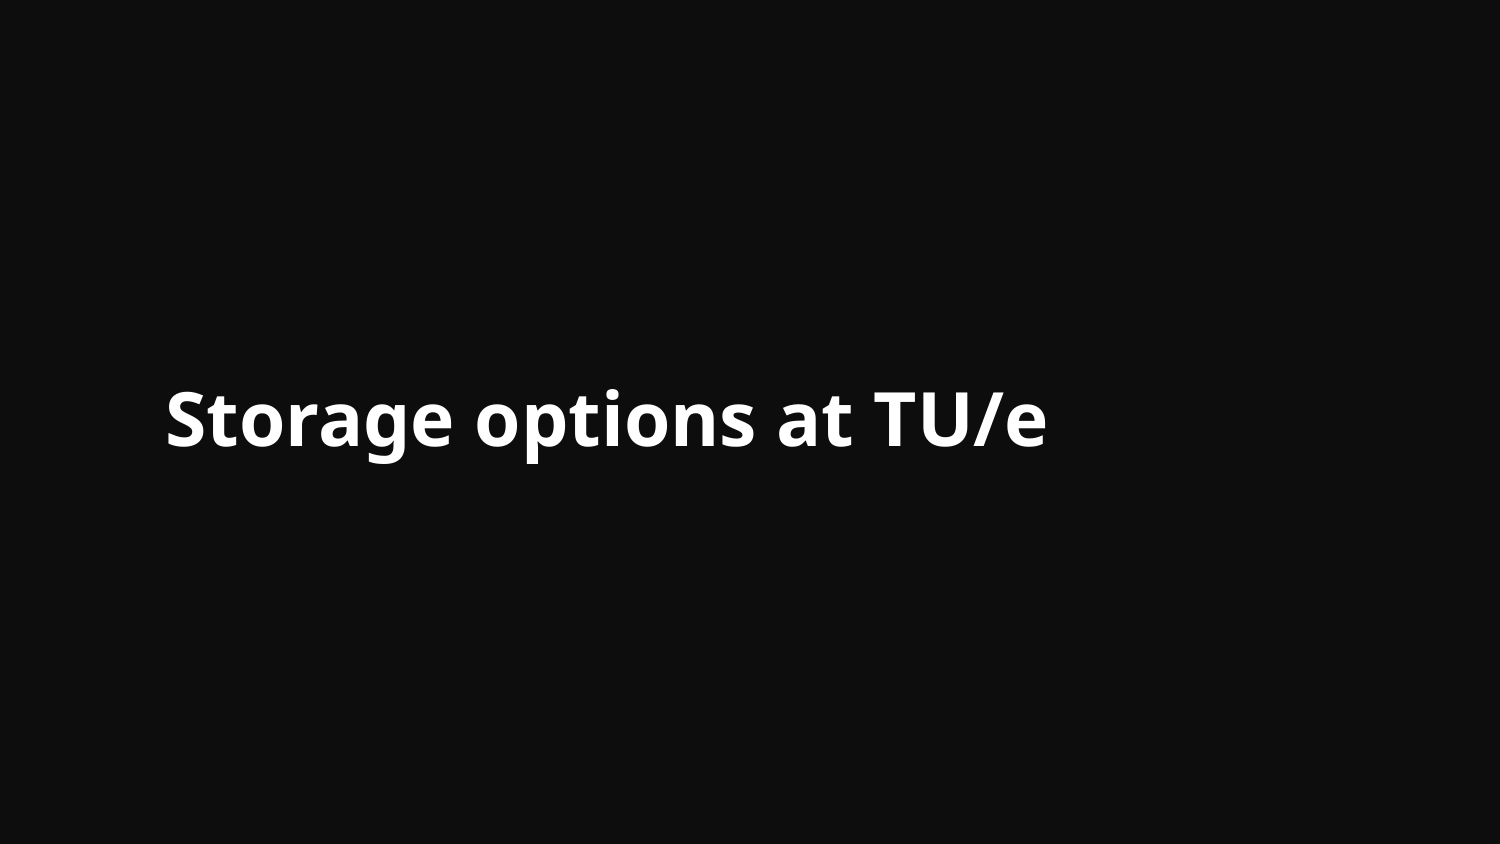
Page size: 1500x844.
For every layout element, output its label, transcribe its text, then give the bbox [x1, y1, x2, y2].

title Storage options at TU/e [165, 371, 1406, 473]
